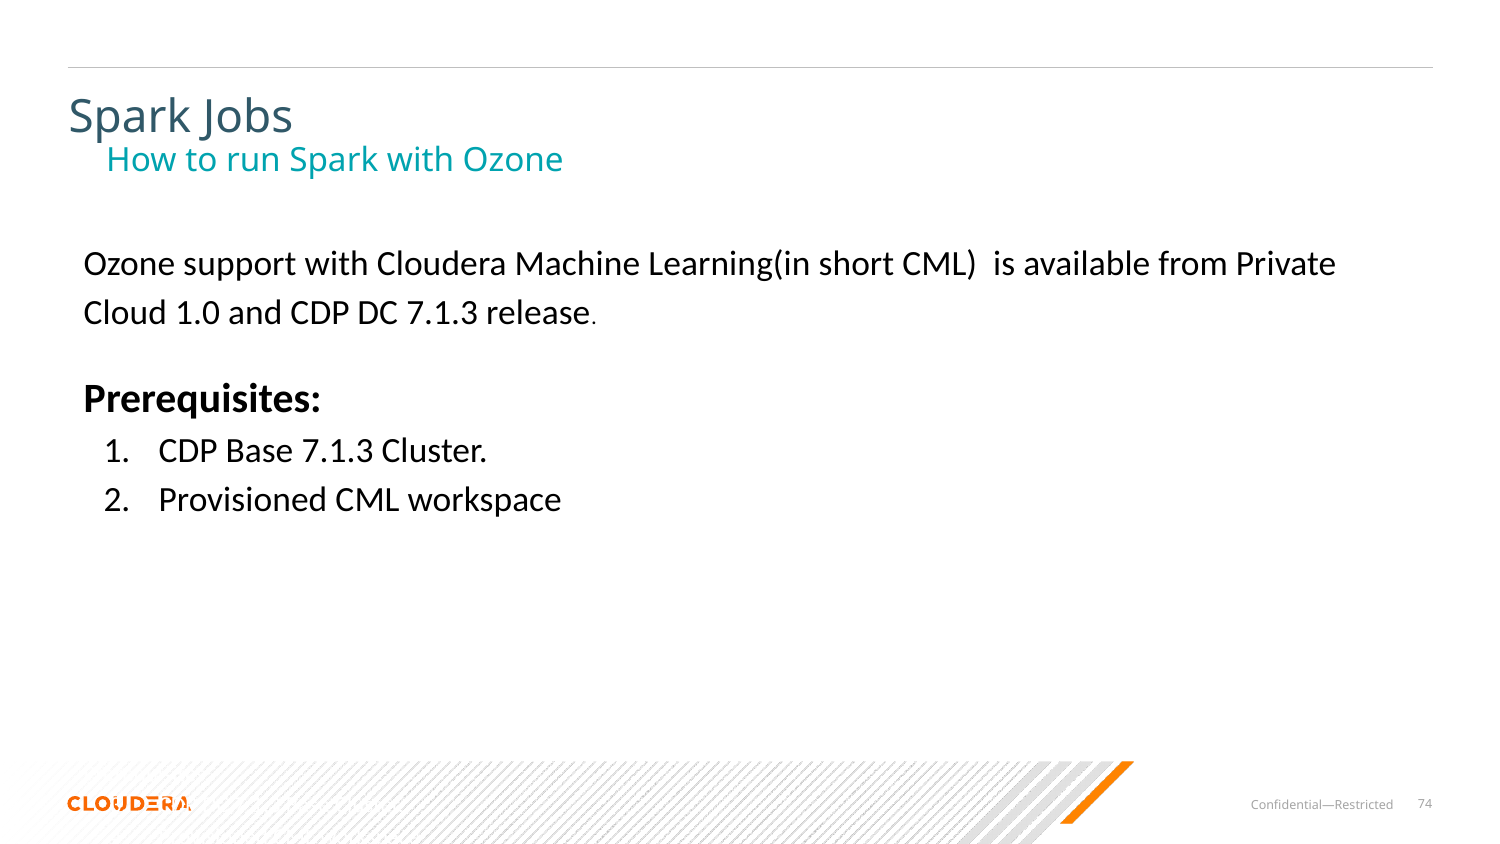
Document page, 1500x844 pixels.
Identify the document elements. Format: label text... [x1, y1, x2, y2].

title Spark Jobs [68, 75, 1432, 135]
list Ozone support with Cloudera Machine Learning(in short CML) is available from Private Cloud 1.0 and CDP DC 7.1.3 release. Prerequisites: CDP Base 7.1.3 Cluster. Provisioned CML workspace Prerequisites: CDP DC 7.1.3 Base Cluster. Provisioned CML workspace Prerequisites: CDP DC 7.1.3 Base Cluster. Provisioned CML workspace [68, 226, 1432, 742]
list How to run Spark with Ozone [68, 135, 1432, 186]
picture [0, 761, 1134, 844]
